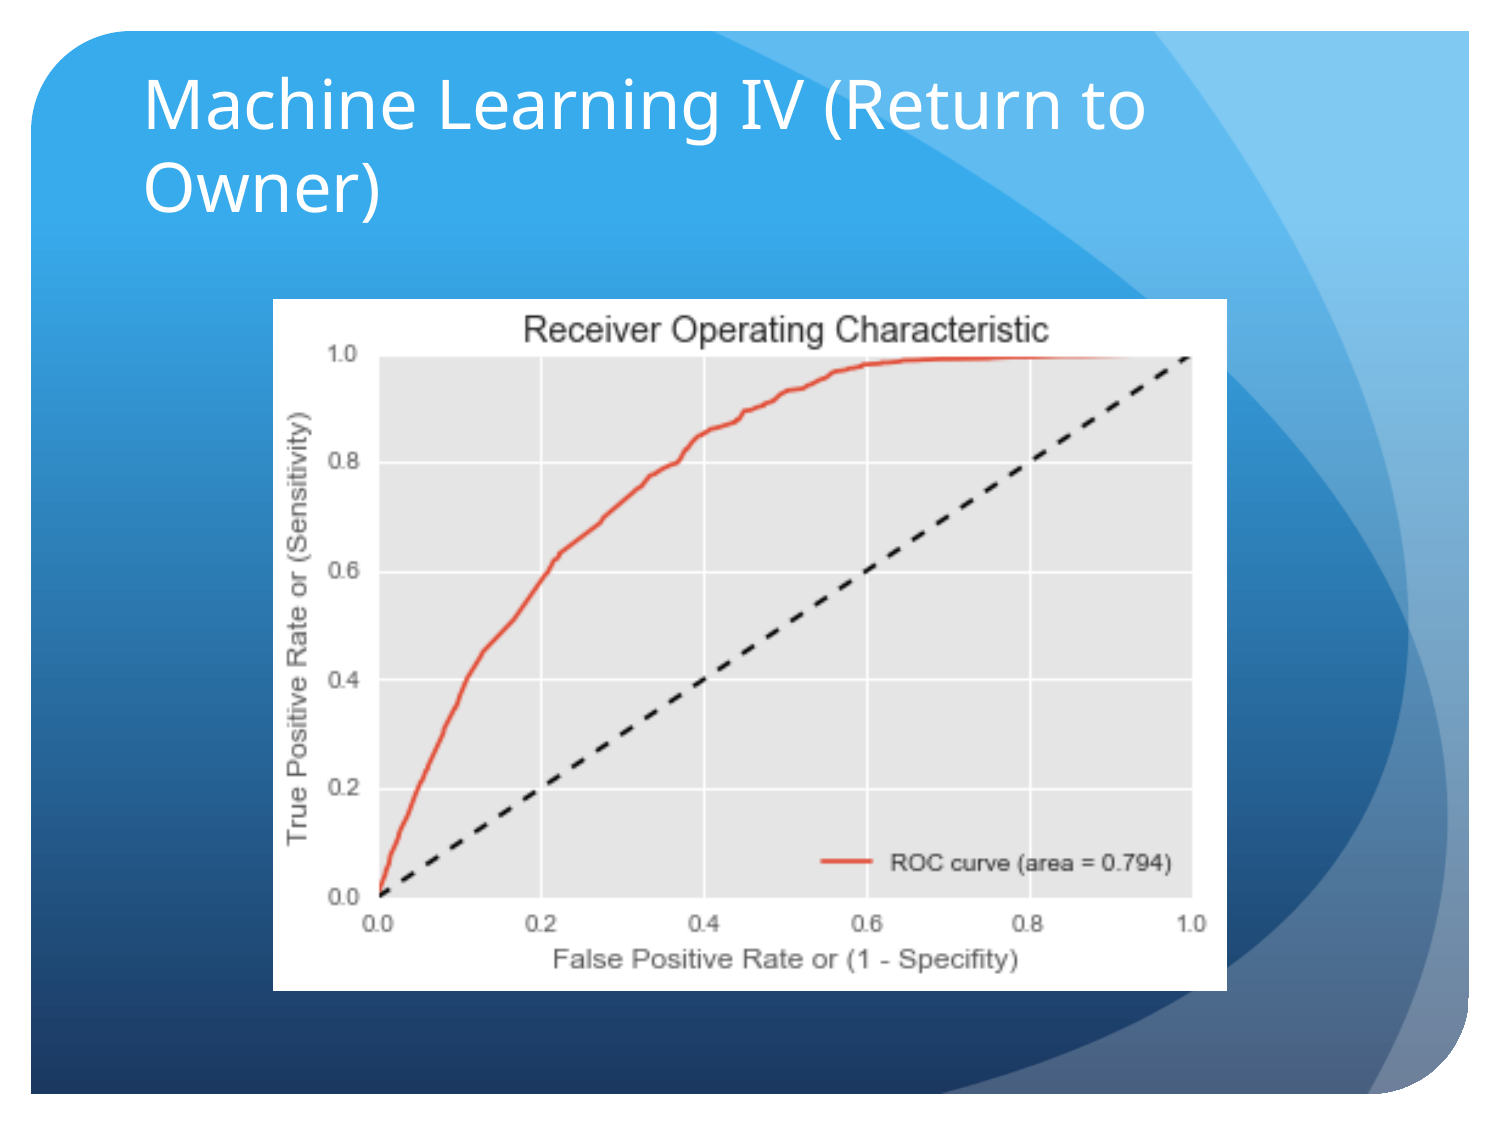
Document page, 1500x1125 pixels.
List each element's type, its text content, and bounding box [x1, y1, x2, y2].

picture [24, 30, 1473, 1094]
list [127, 299, 1373, 991]
title Machine Learning IV (Return to Owner) [127, 62, 1372, 234]
